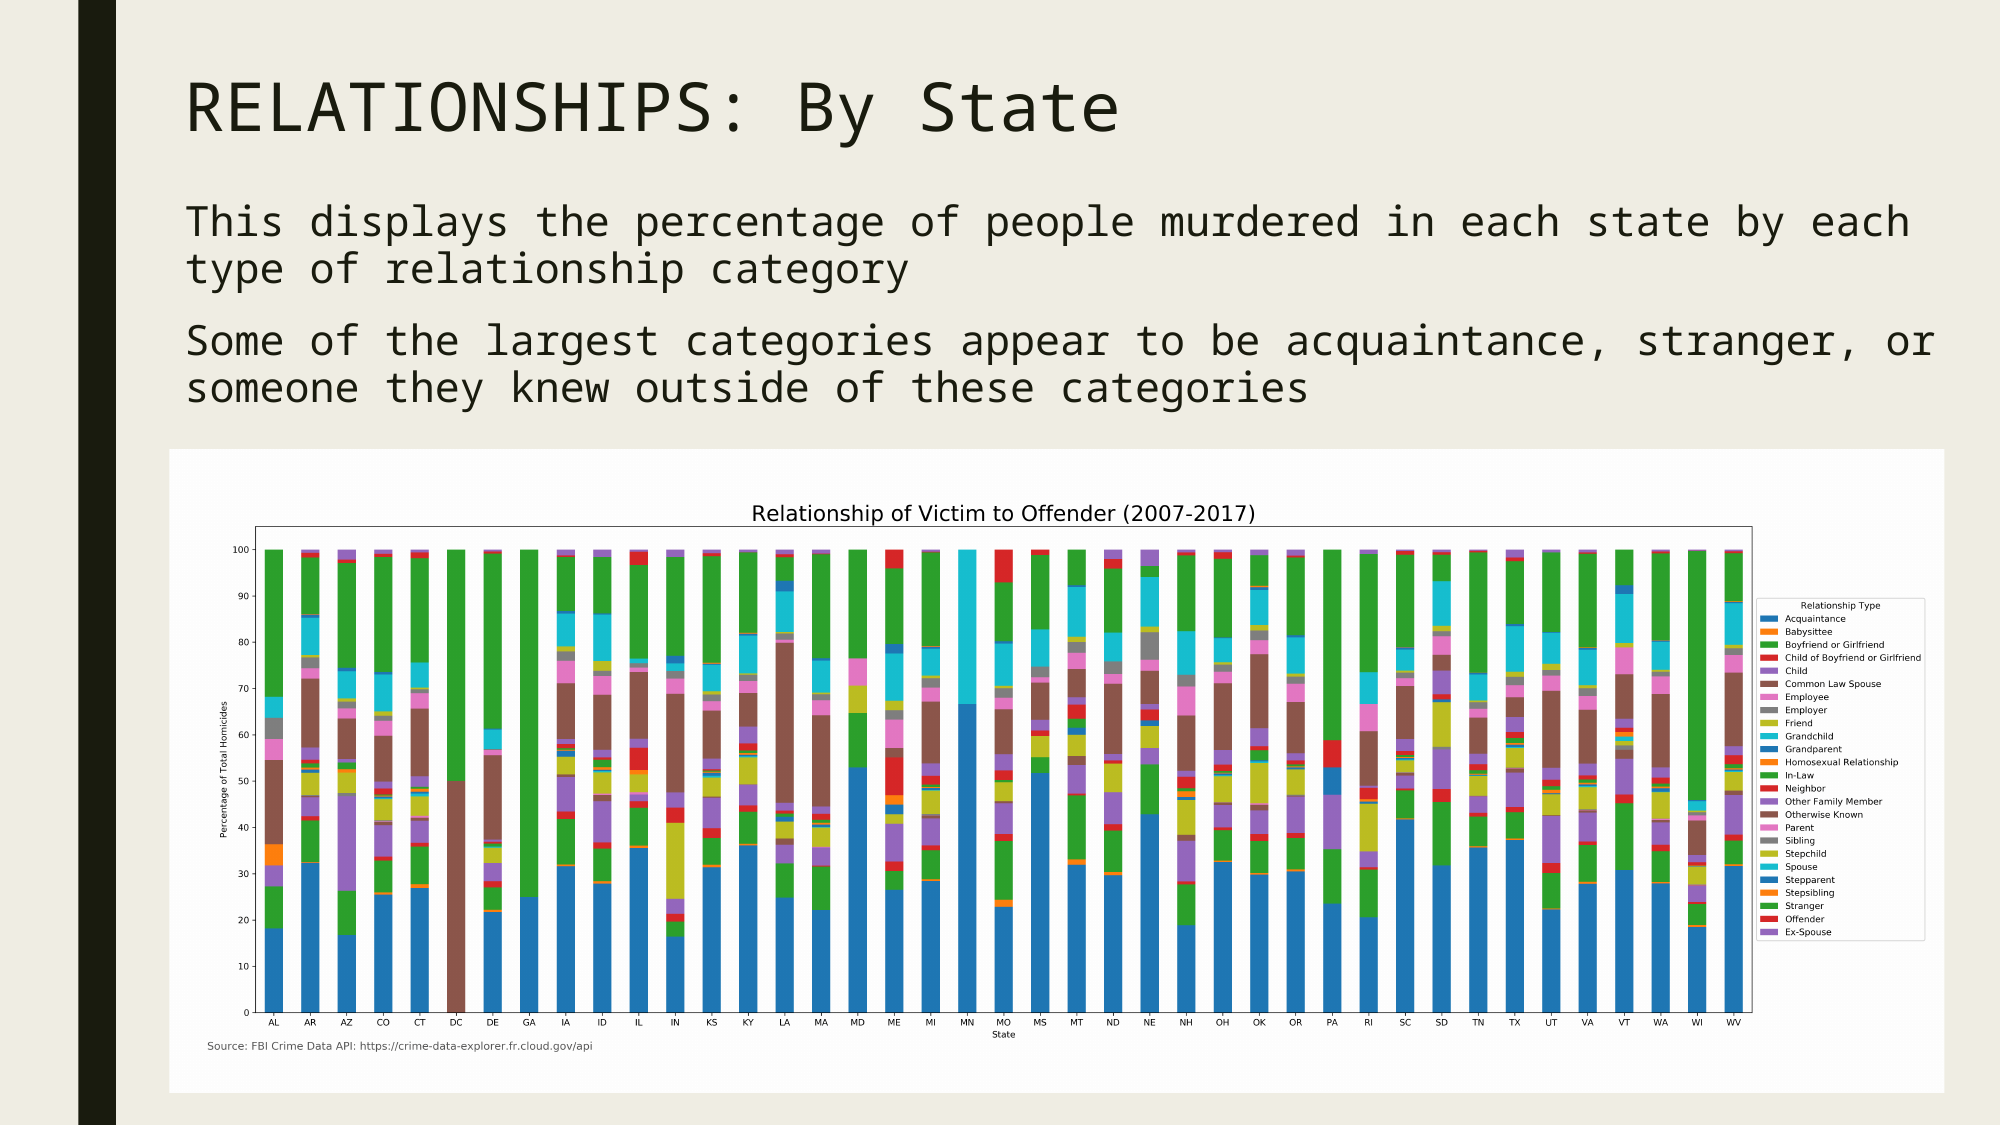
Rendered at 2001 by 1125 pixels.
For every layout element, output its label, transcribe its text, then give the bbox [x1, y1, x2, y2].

title RELATIONSHIPS: By State [169, 65, 1745, 191]
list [169, 449, 1945, 1093]
list This displays the percentage of people murdered in each state by each type of relationship category Some of the largest categories appear to be acquaintance, stranger, or someone they knew outside of these categories [169, 191, 1962, 436]
